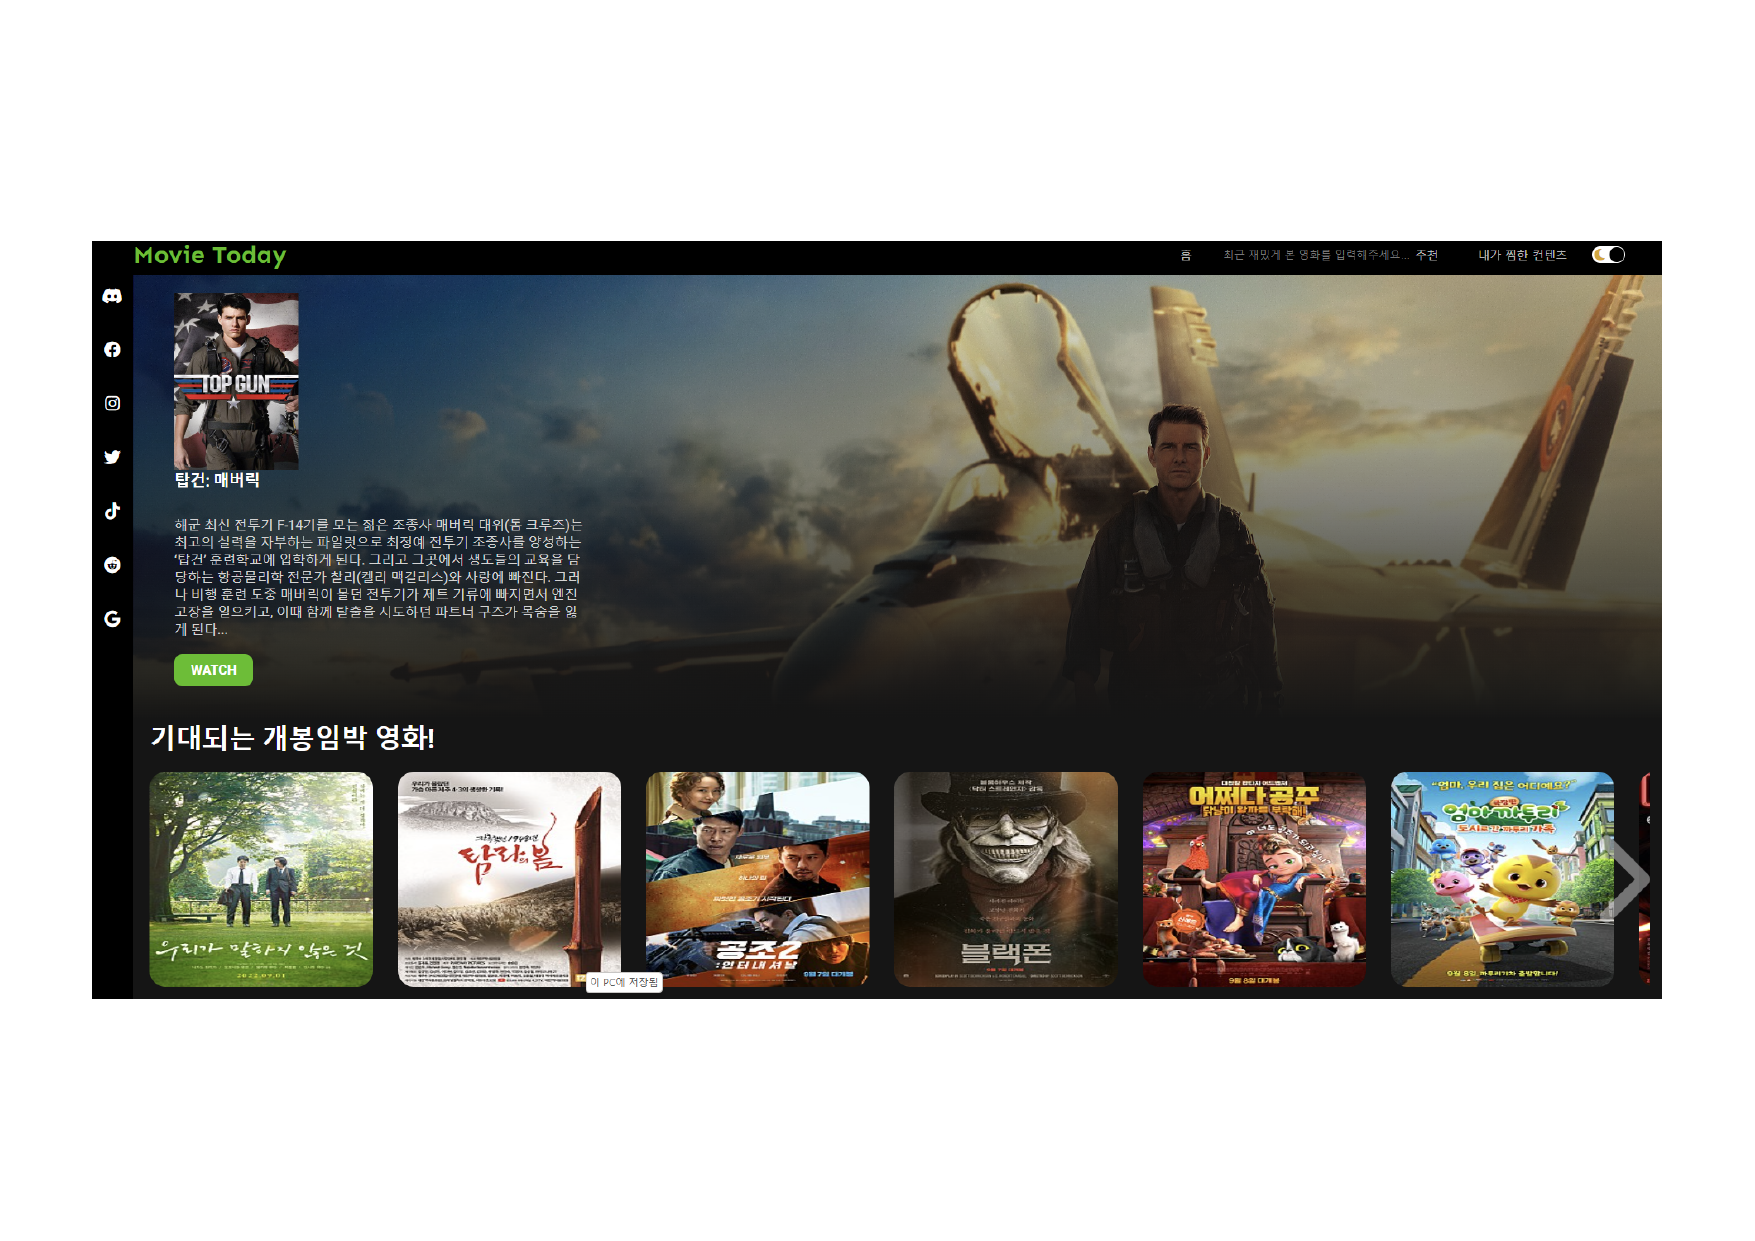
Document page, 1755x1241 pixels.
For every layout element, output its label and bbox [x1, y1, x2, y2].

picture [92, 241, 1663, 1000]
